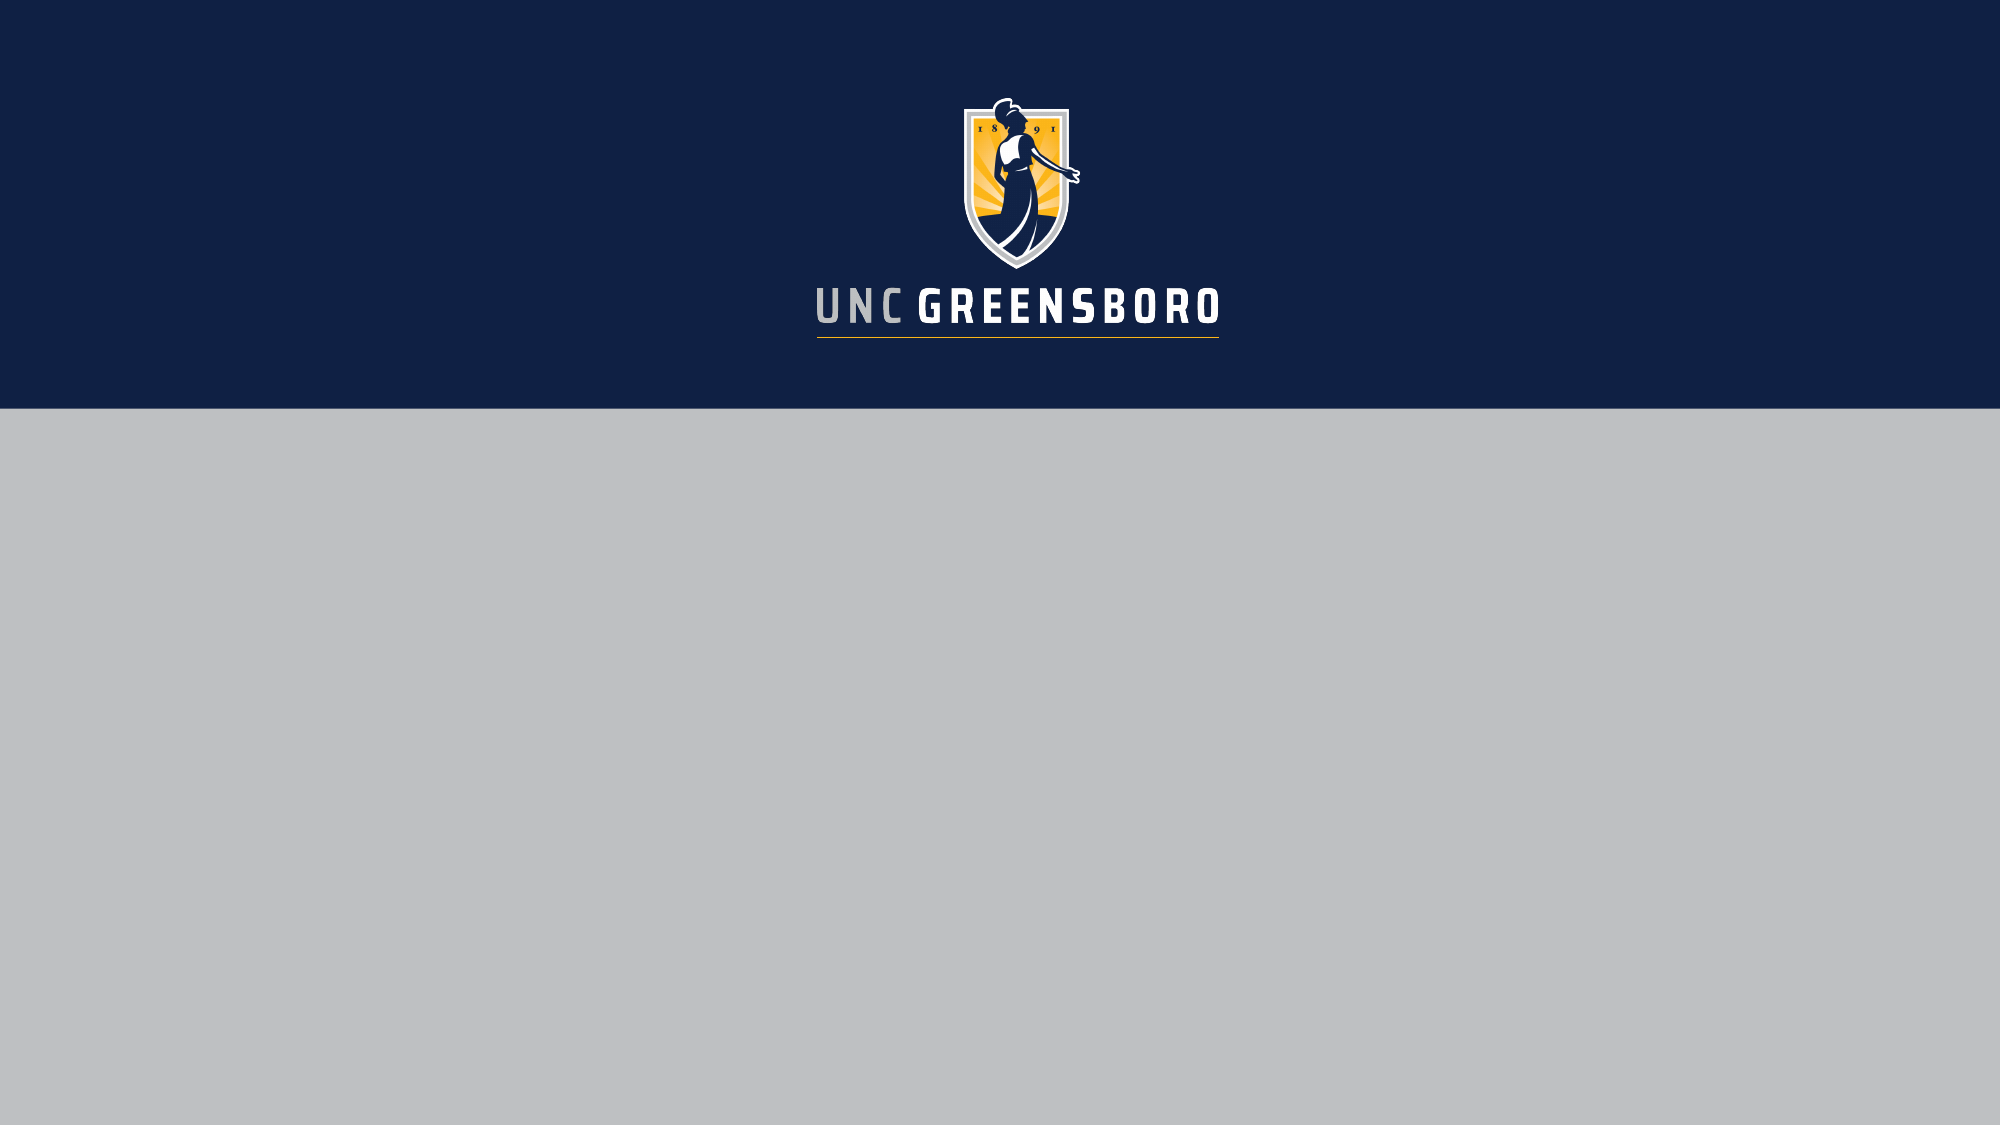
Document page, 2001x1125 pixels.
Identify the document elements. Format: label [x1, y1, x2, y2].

picture [817, 98, 1219, 338]
